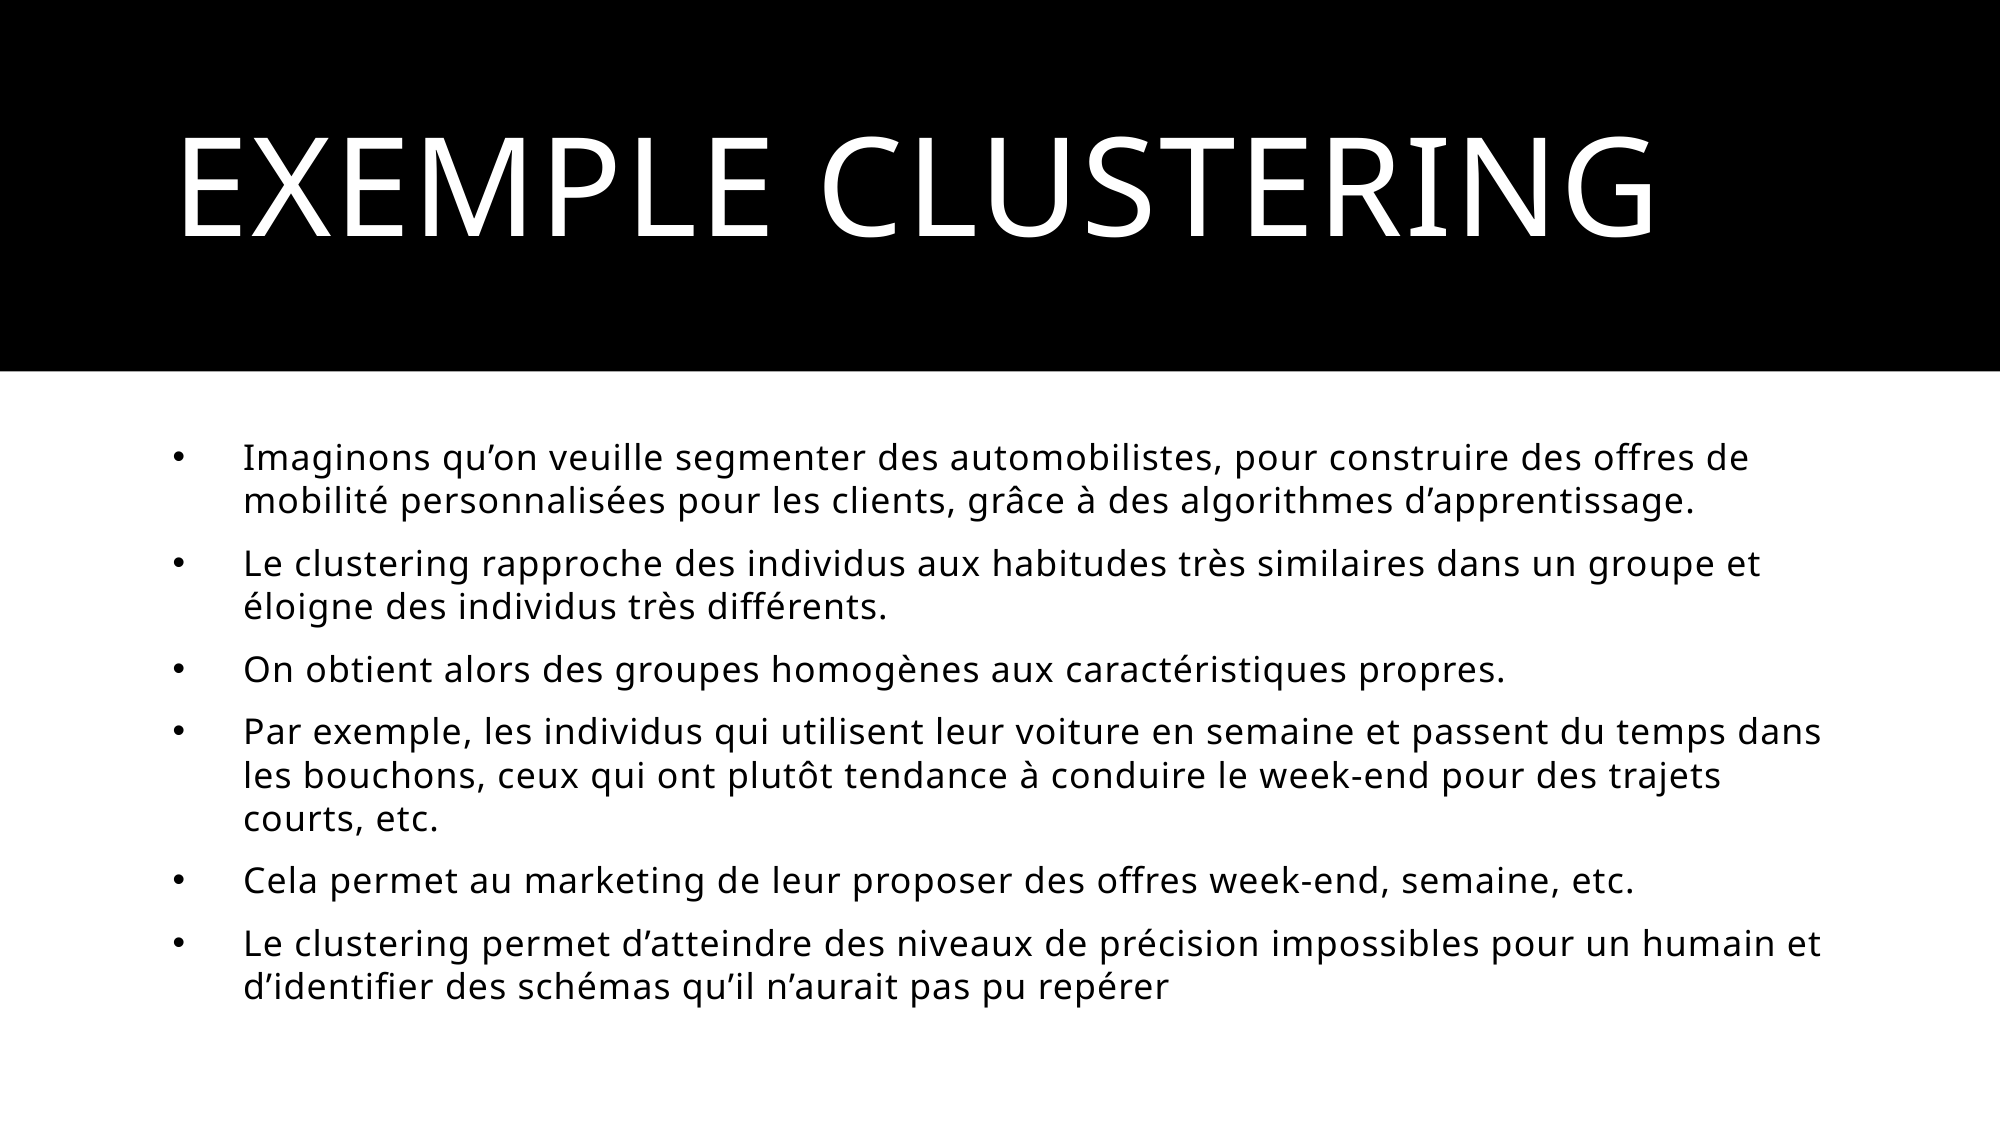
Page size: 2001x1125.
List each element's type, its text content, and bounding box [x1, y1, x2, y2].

title Exemple clustering [157, 52, 1842, 332]
list Imaginons qu’on veuille segmenter des automobilistes, pour construire des offres de mobilité personnalisées pour les clients, grâce à des algorithmes d’apprentissage. Le clustering rapproche des individus aux habitudes très similaires dans un groupe et éloigne des individus très différents. On obtient alors des groupes homogènes aux caractéristiques propres. Par exemple, les individus qui utilisent leur voiture en semaine et passent du temps dans les bouchons, ceux qui ont plutôt tendance à conduire le week-end pour des trajets courts, etc. Cela permet au marketing de leur proposer des offres week-end, semaine, etc. Le clustering permet d’atteindre des niveaux de précision impossibles pour un humain et d’identifier des schémas qu’il n’aurait pas pu repérer [157, 426, 1842, 1016]
